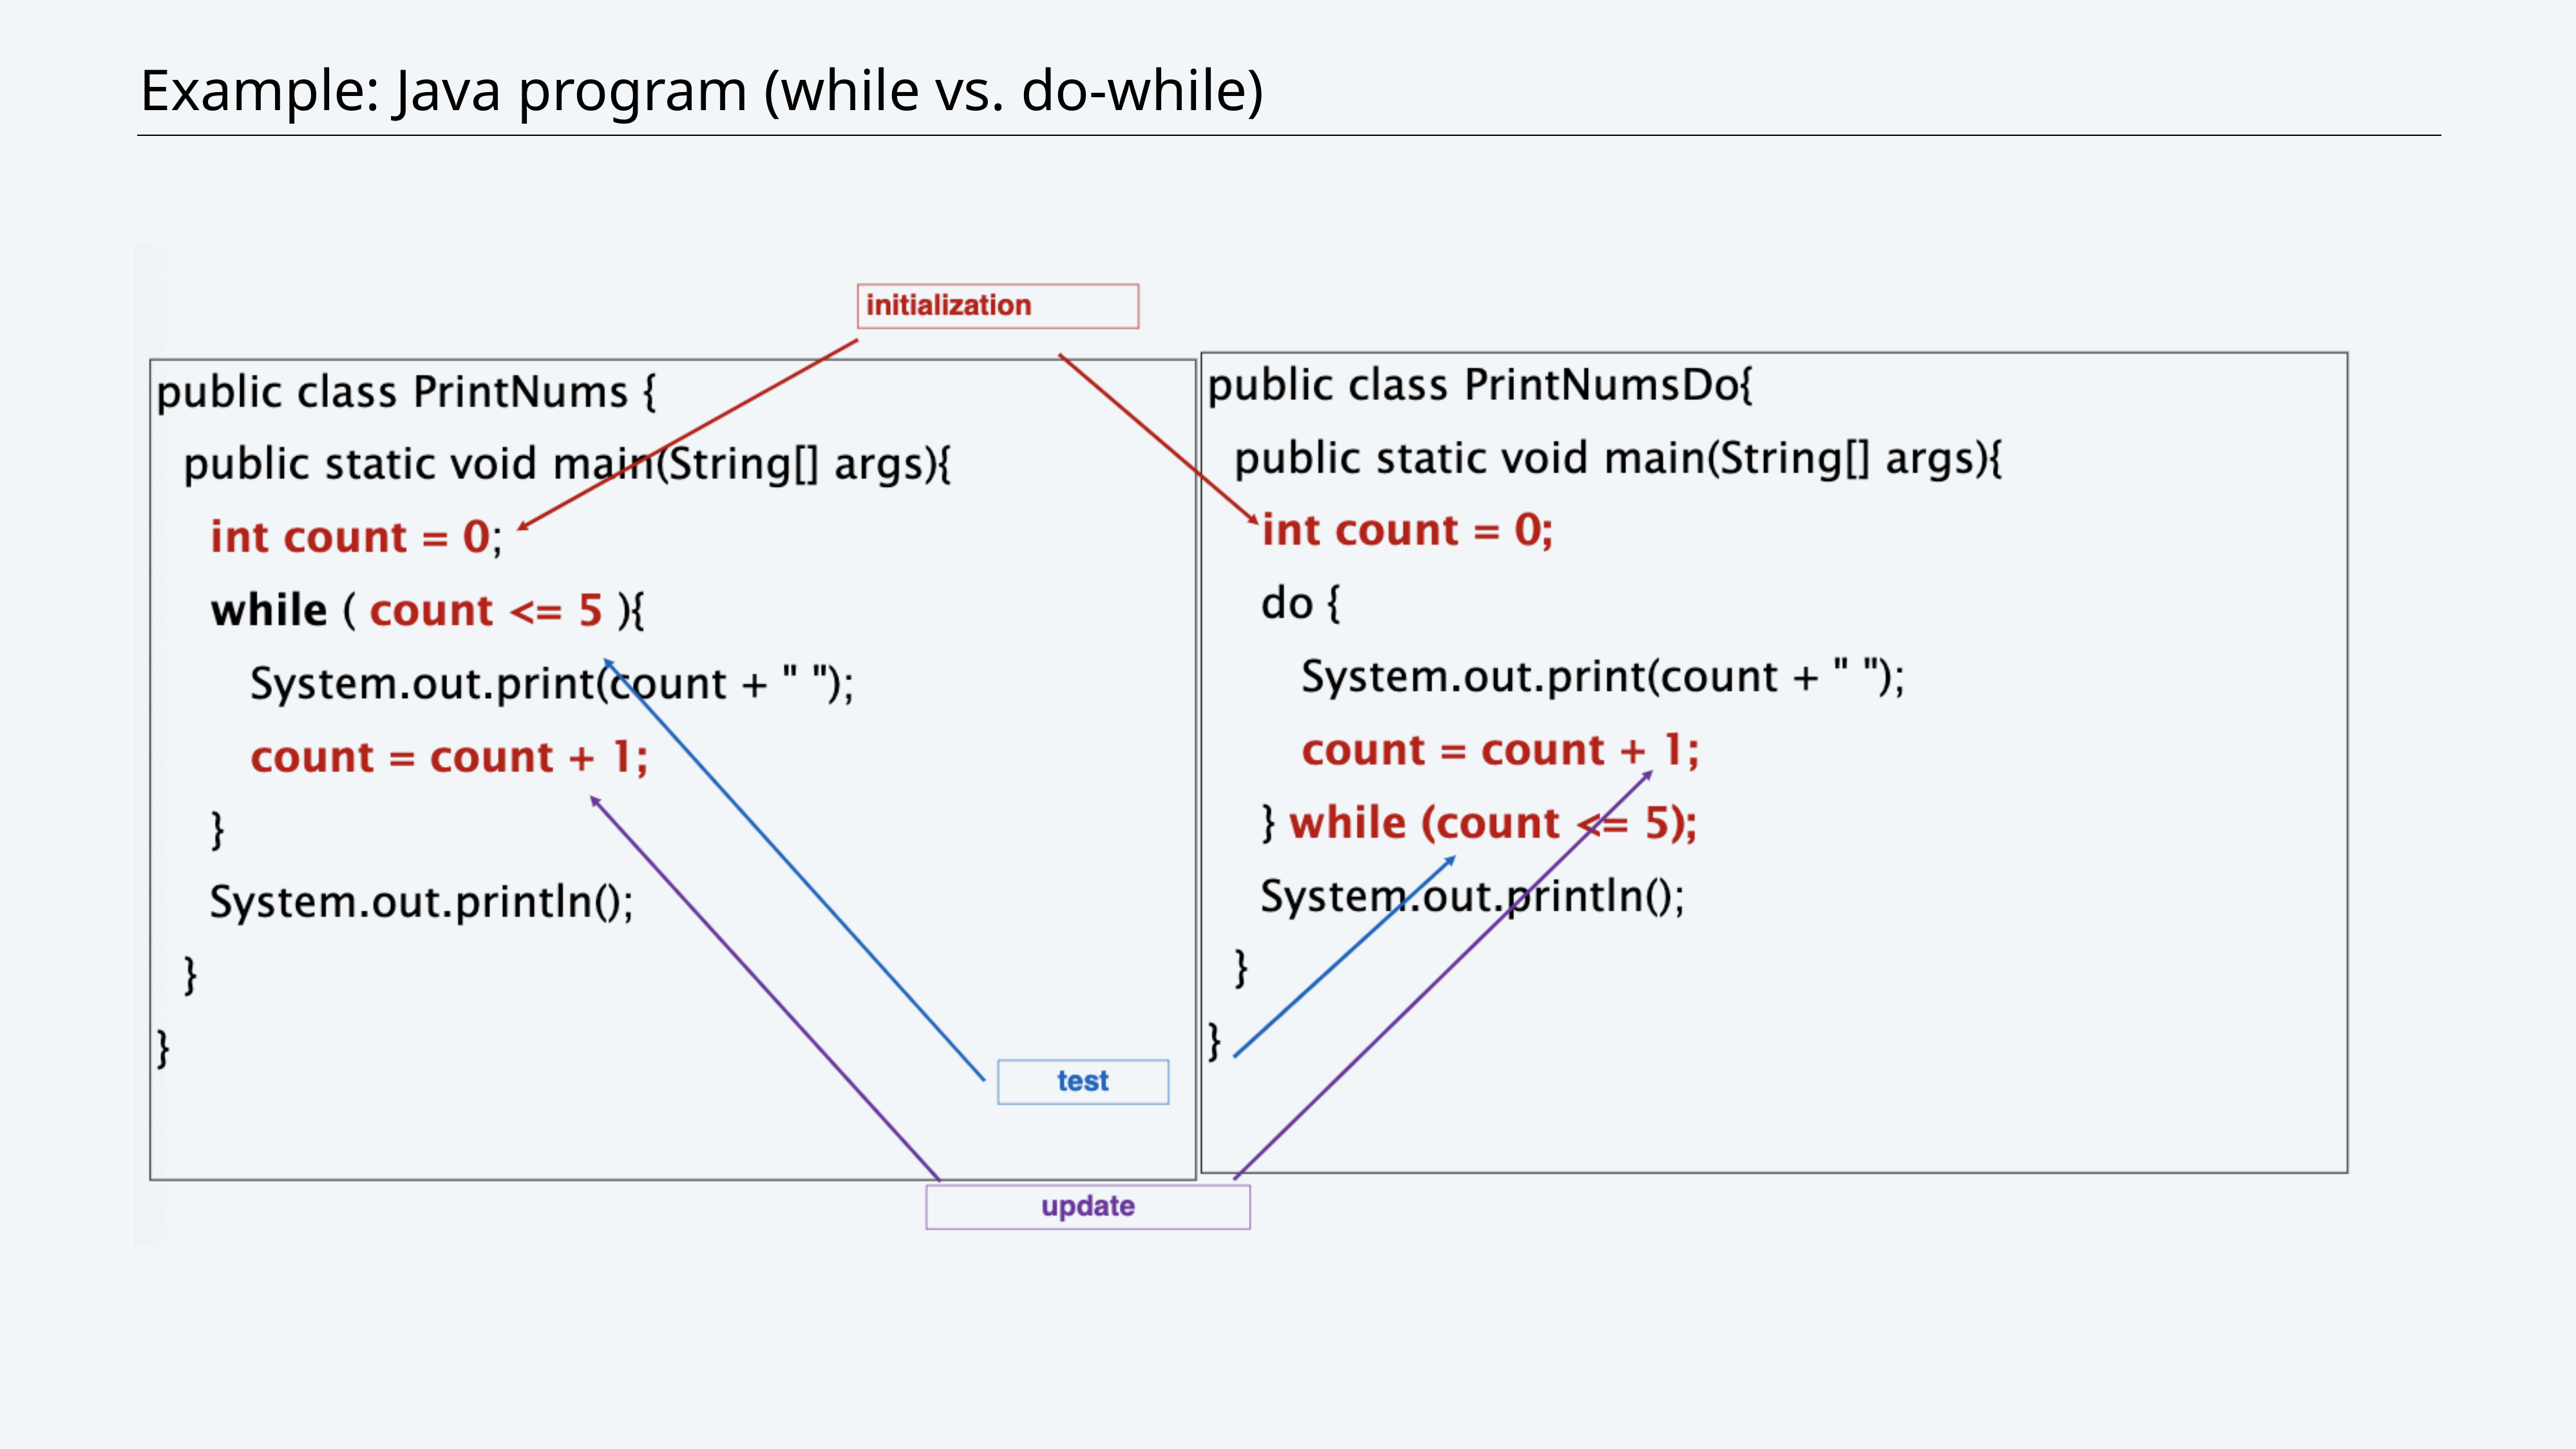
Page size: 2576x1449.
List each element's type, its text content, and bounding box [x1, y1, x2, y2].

picture [134, 243, 2369, 1247]
title Example: Java program (while vs. do-while) [133, 39, 2320, 136]
